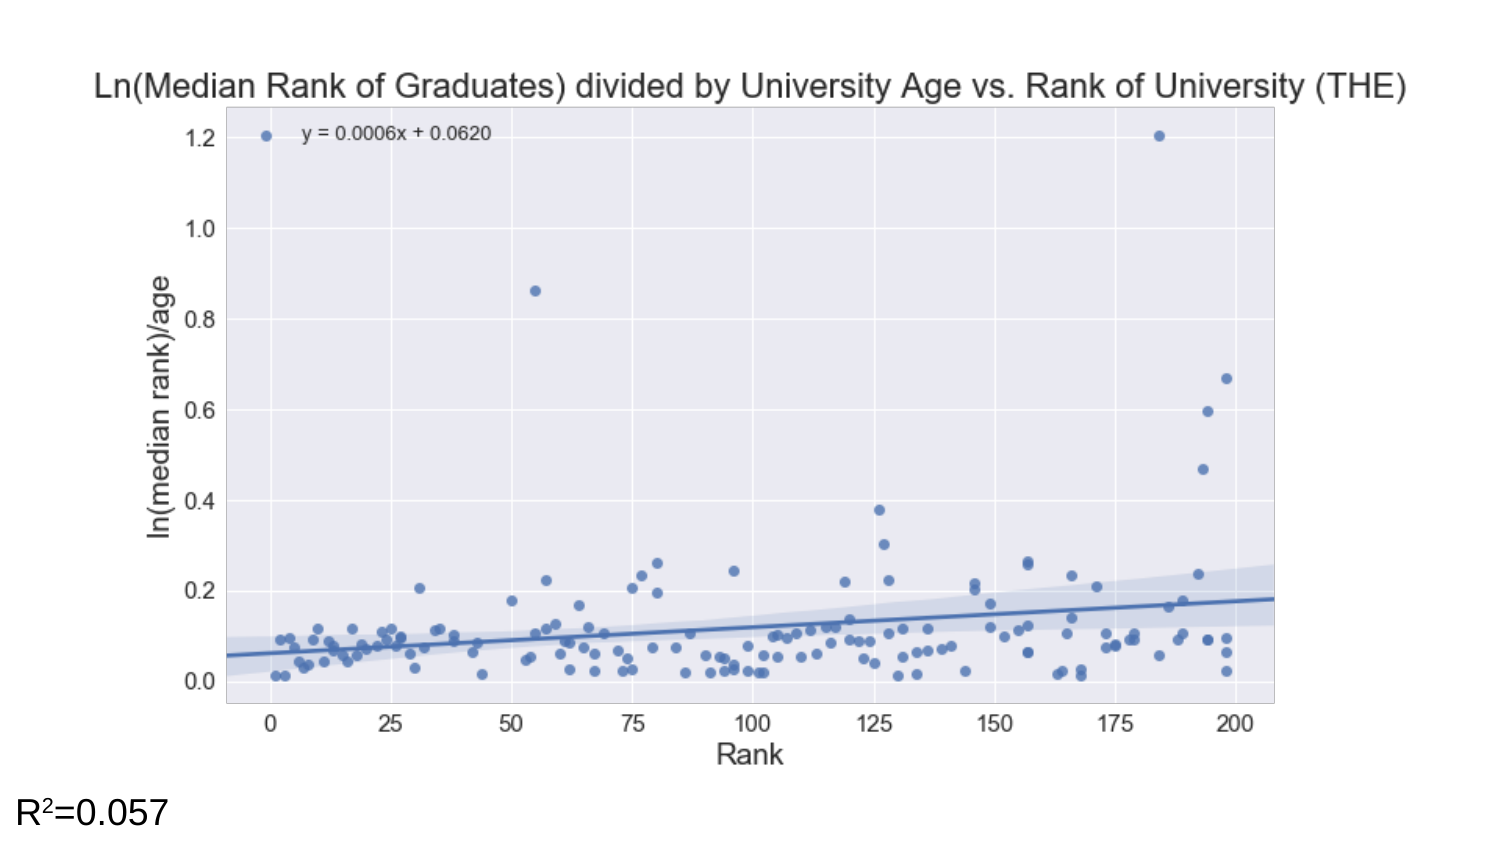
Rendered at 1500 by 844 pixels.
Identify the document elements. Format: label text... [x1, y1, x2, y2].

picture [83, 62, 1417, 782]
text_box R2=0.057 [0, 772, 193, 844]
